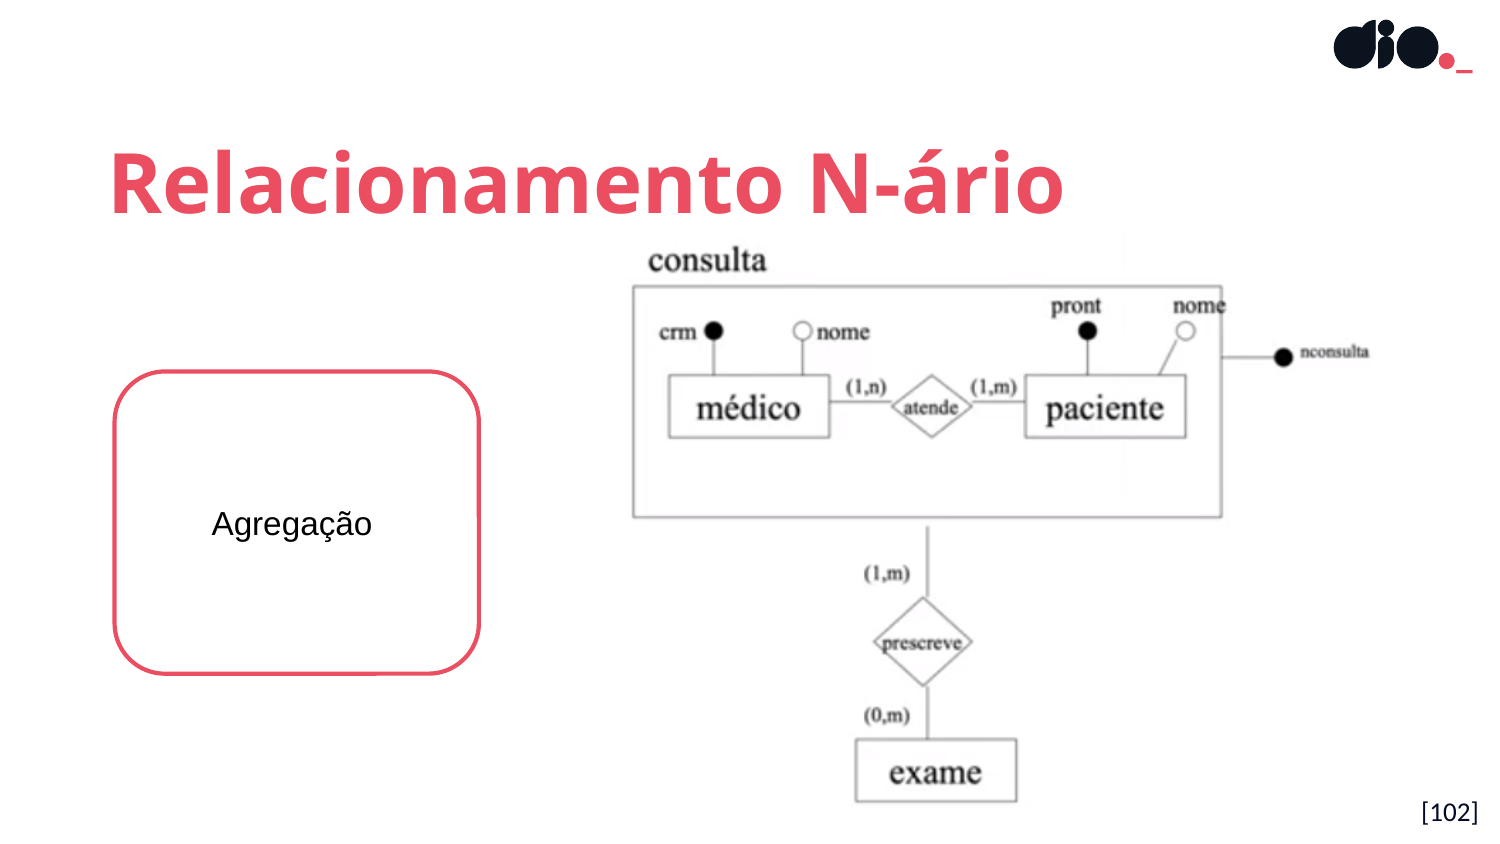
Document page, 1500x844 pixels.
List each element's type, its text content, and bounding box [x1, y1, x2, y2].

picture [1333, 19, 1473, 74]
text_box Relacionamento N-ário [92, 104, 1408, 243]
slide_number [<número>] [1403, 779, 1494, 844]
text_box Agregação [112, 369, 481, 676]
picture [588, 232, 1404, 812]
